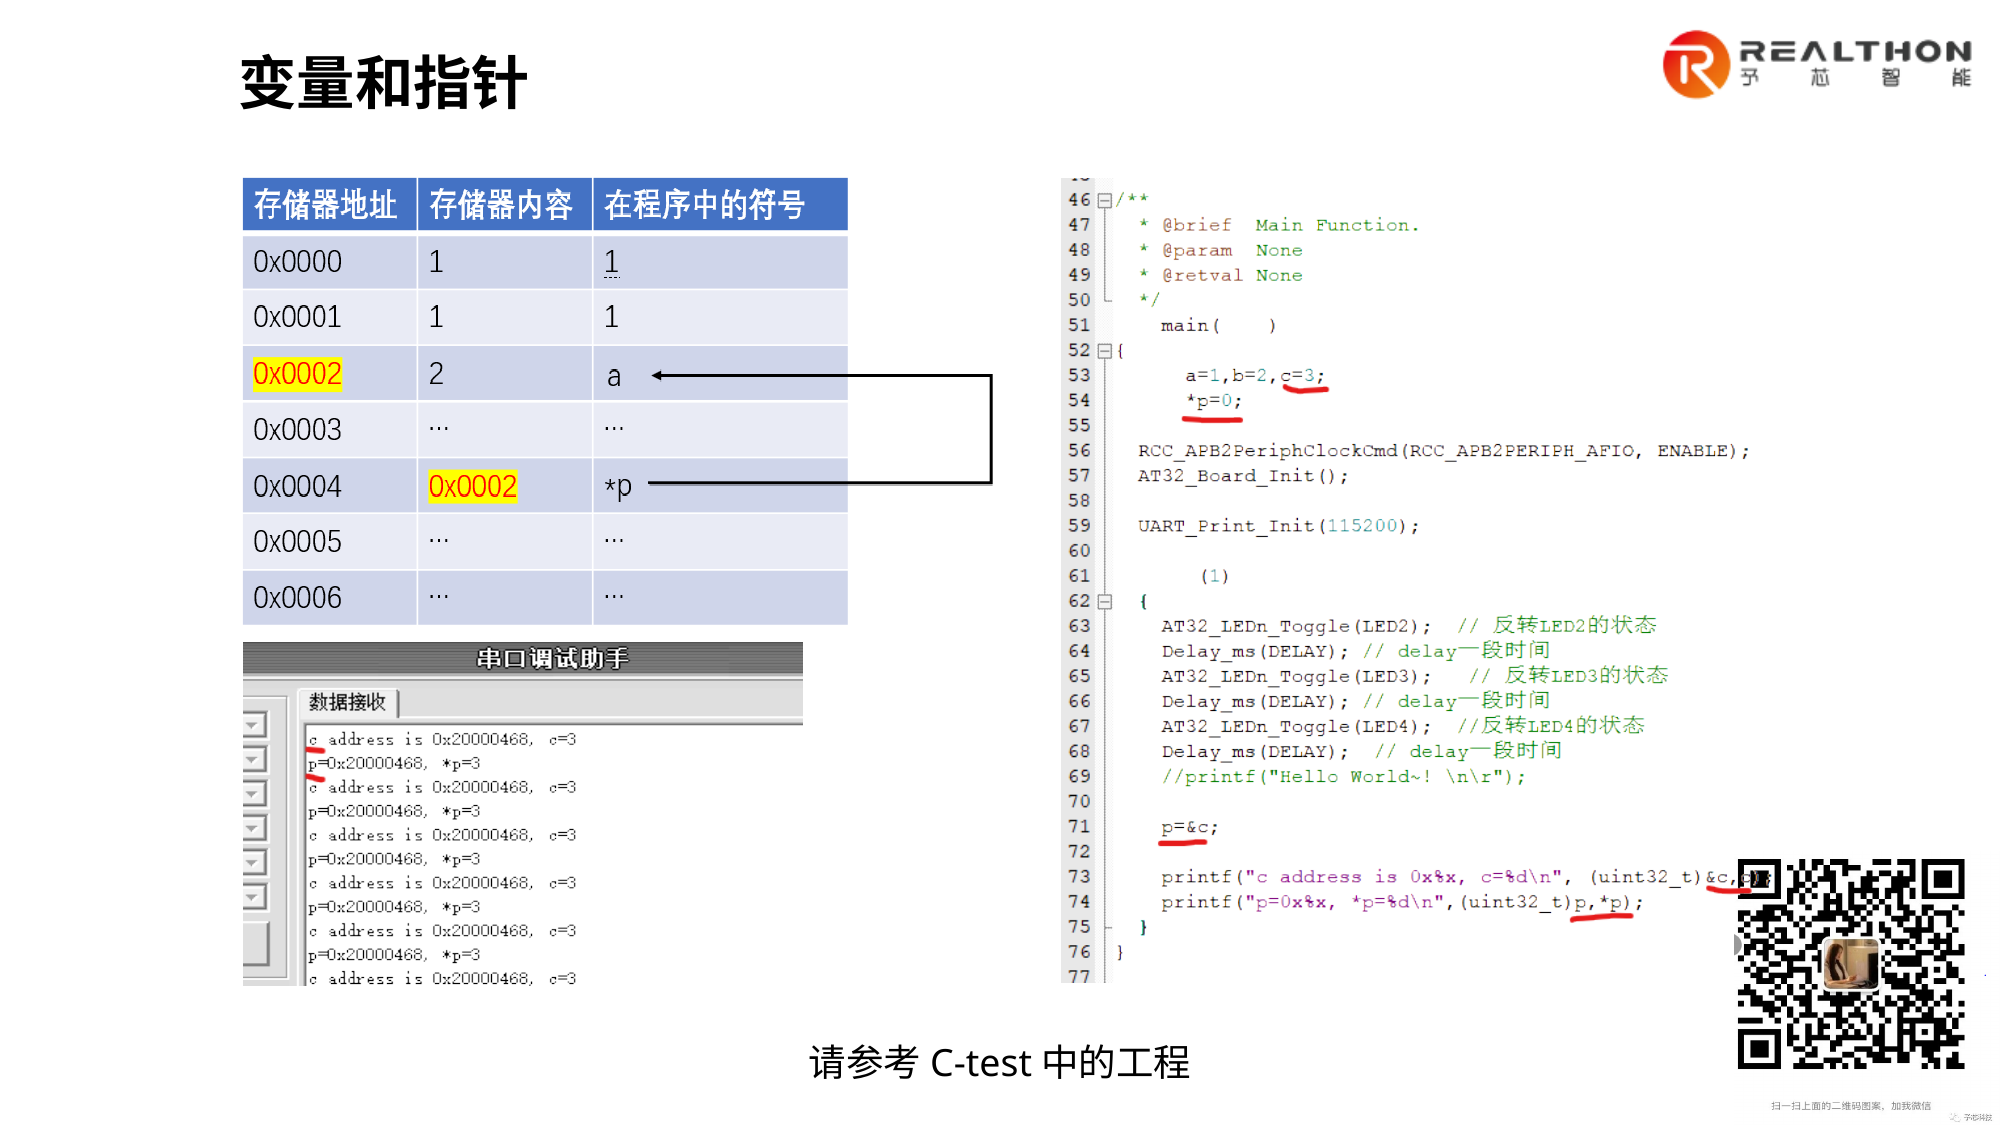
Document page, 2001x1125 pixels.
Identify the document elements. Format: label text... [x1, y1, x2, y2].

picture [1061, 178, 2000, 1125]
picture [223, 141, 1023, 986]
picture [1640, 0, 2000, 128]
text_box 请参考C-test中的工程 [769, 1031, 1231, 1091]
text_box 变量和指针 [224, 15, 684, 141]
